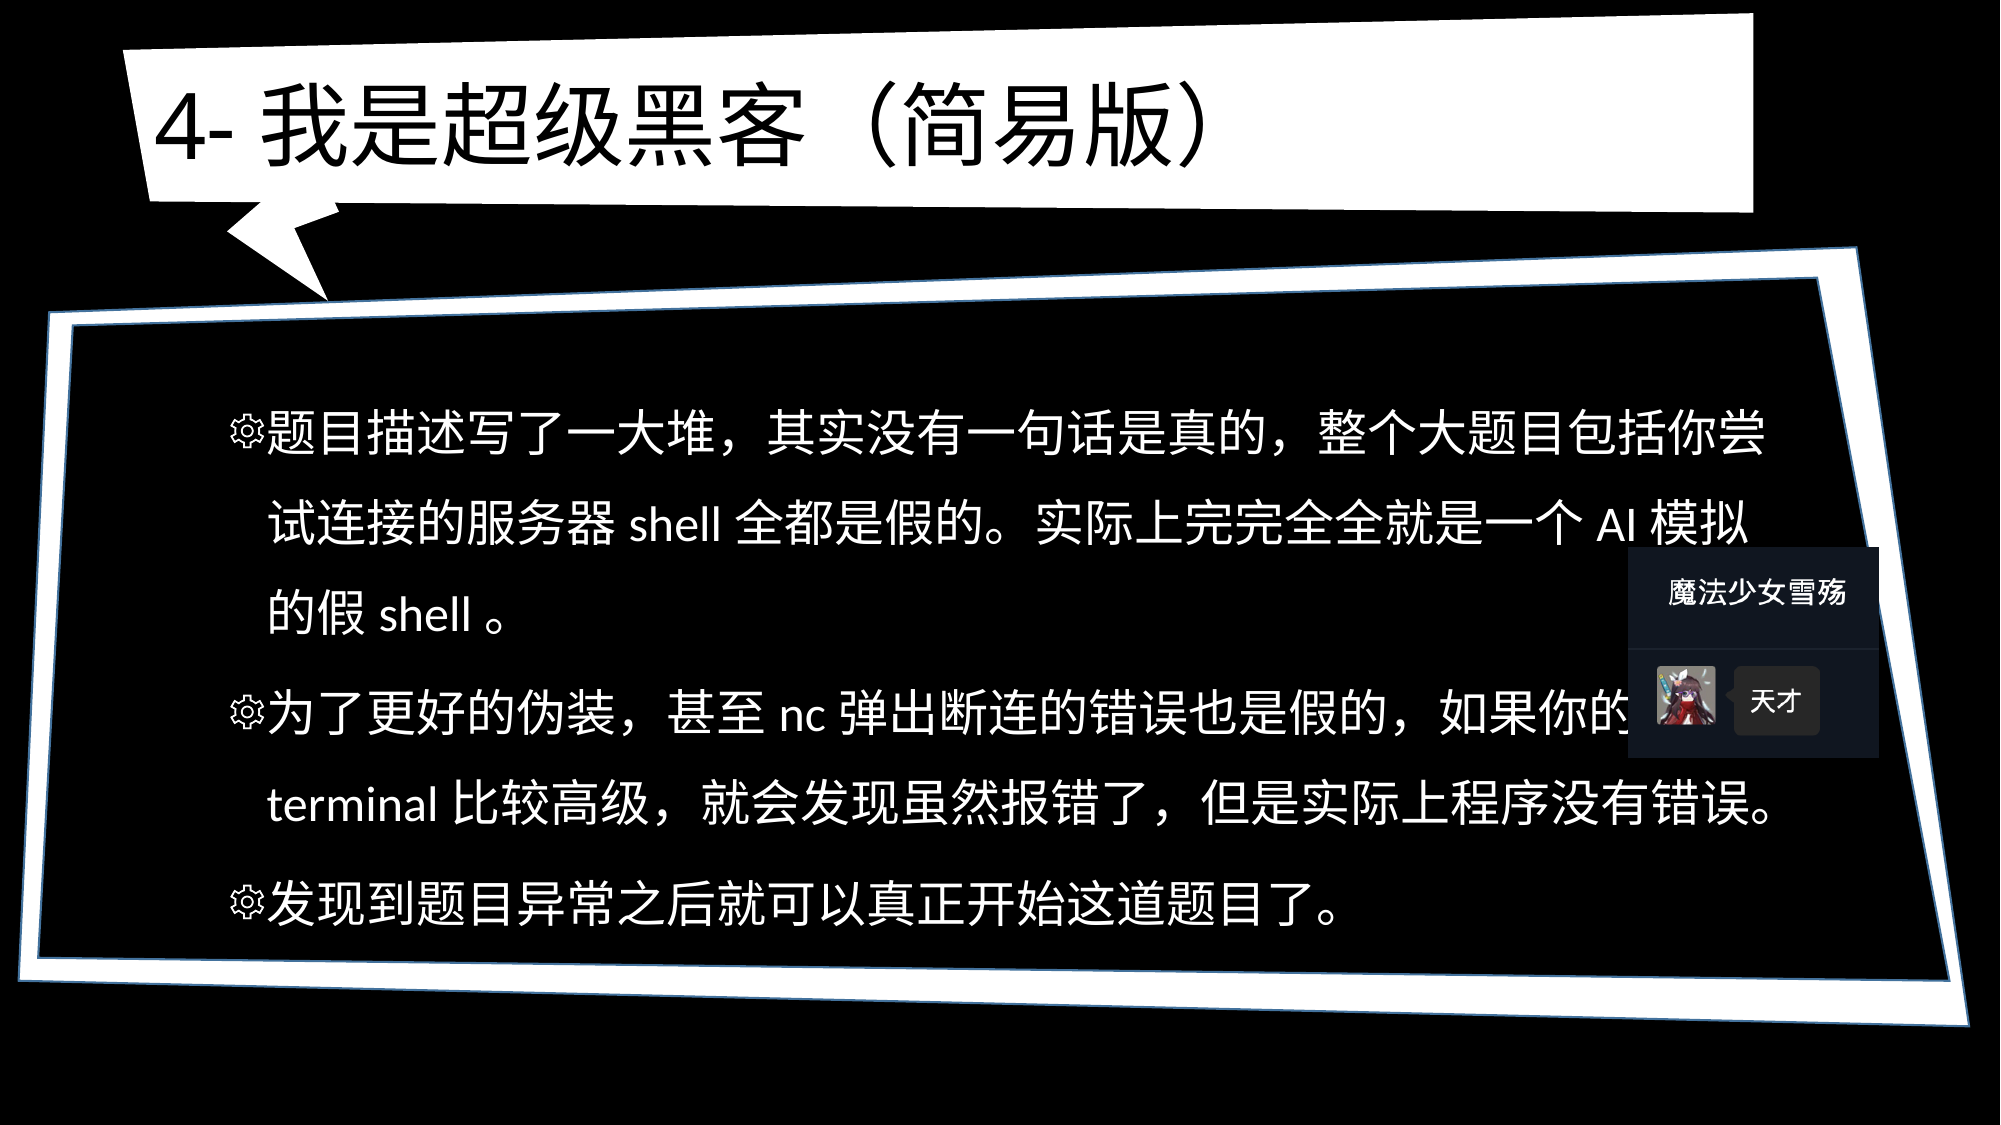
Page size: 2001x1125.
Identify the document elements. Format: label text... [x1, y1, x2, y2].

title 4-我是超级黑客（简易版） [139, 42, 1850, 218]
picture [229, 694, 265, 730]
list 题目描述写了一大堆，其实没有一句话是真的，整个大题目包括你尝试连接的服务器shell全都是假的。实际上完完全全就是一个AI模拟的假shell。 为了更好的伪装，甚至nc弹出断连的错误也是假的，如果你的terminal比较高级，就会发现虽然报错了，但是实际上程序没有错误。 发现到题目异常之后就可以真正开始这道题目了。 [139, 363, 1799, 1017]
picture [229, 884, 265, 920]
picture [1628, 547, 1879, 758]
picture [229, 413, 265, 449]
